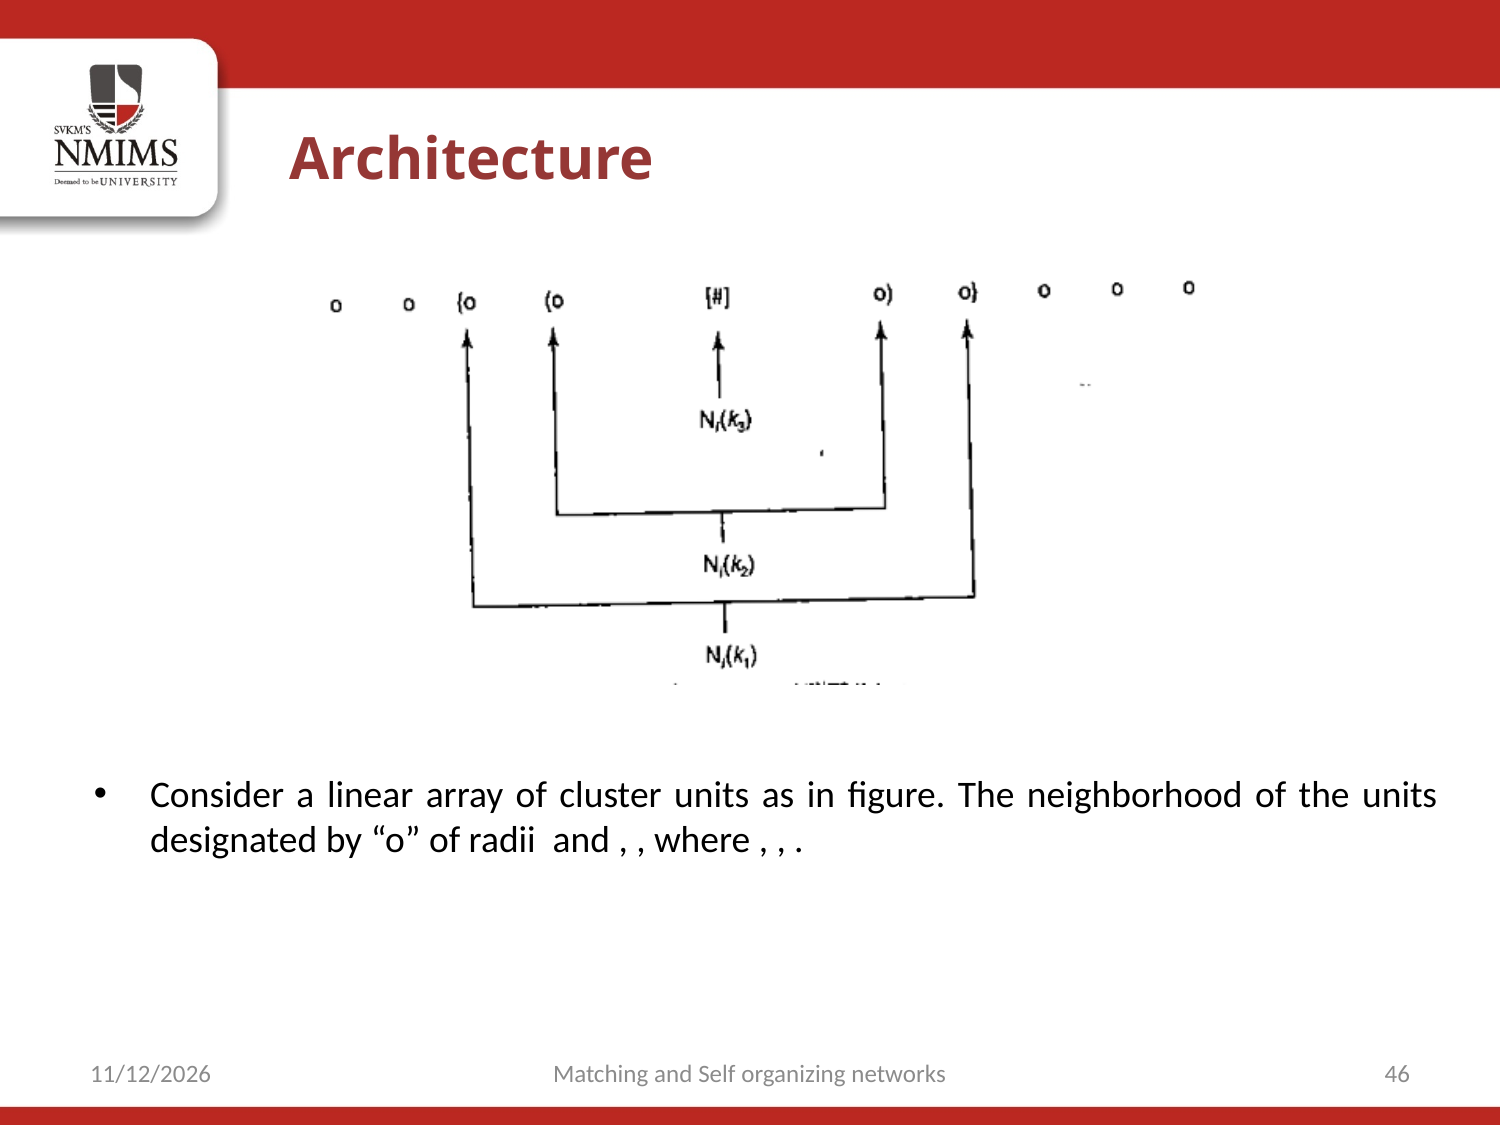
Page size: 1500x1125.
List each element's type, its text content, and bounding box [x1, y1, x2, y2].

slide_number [75, 1042, 425, 1103]
slide_number 46 [1074, 1042, 1425, 1103]
picture [0, 0, 1500, 1125]
text_box Architecture [274, 114, 1488, 199]
footer Matching and Self organizing networks [512, 1042, 988, 1103]
